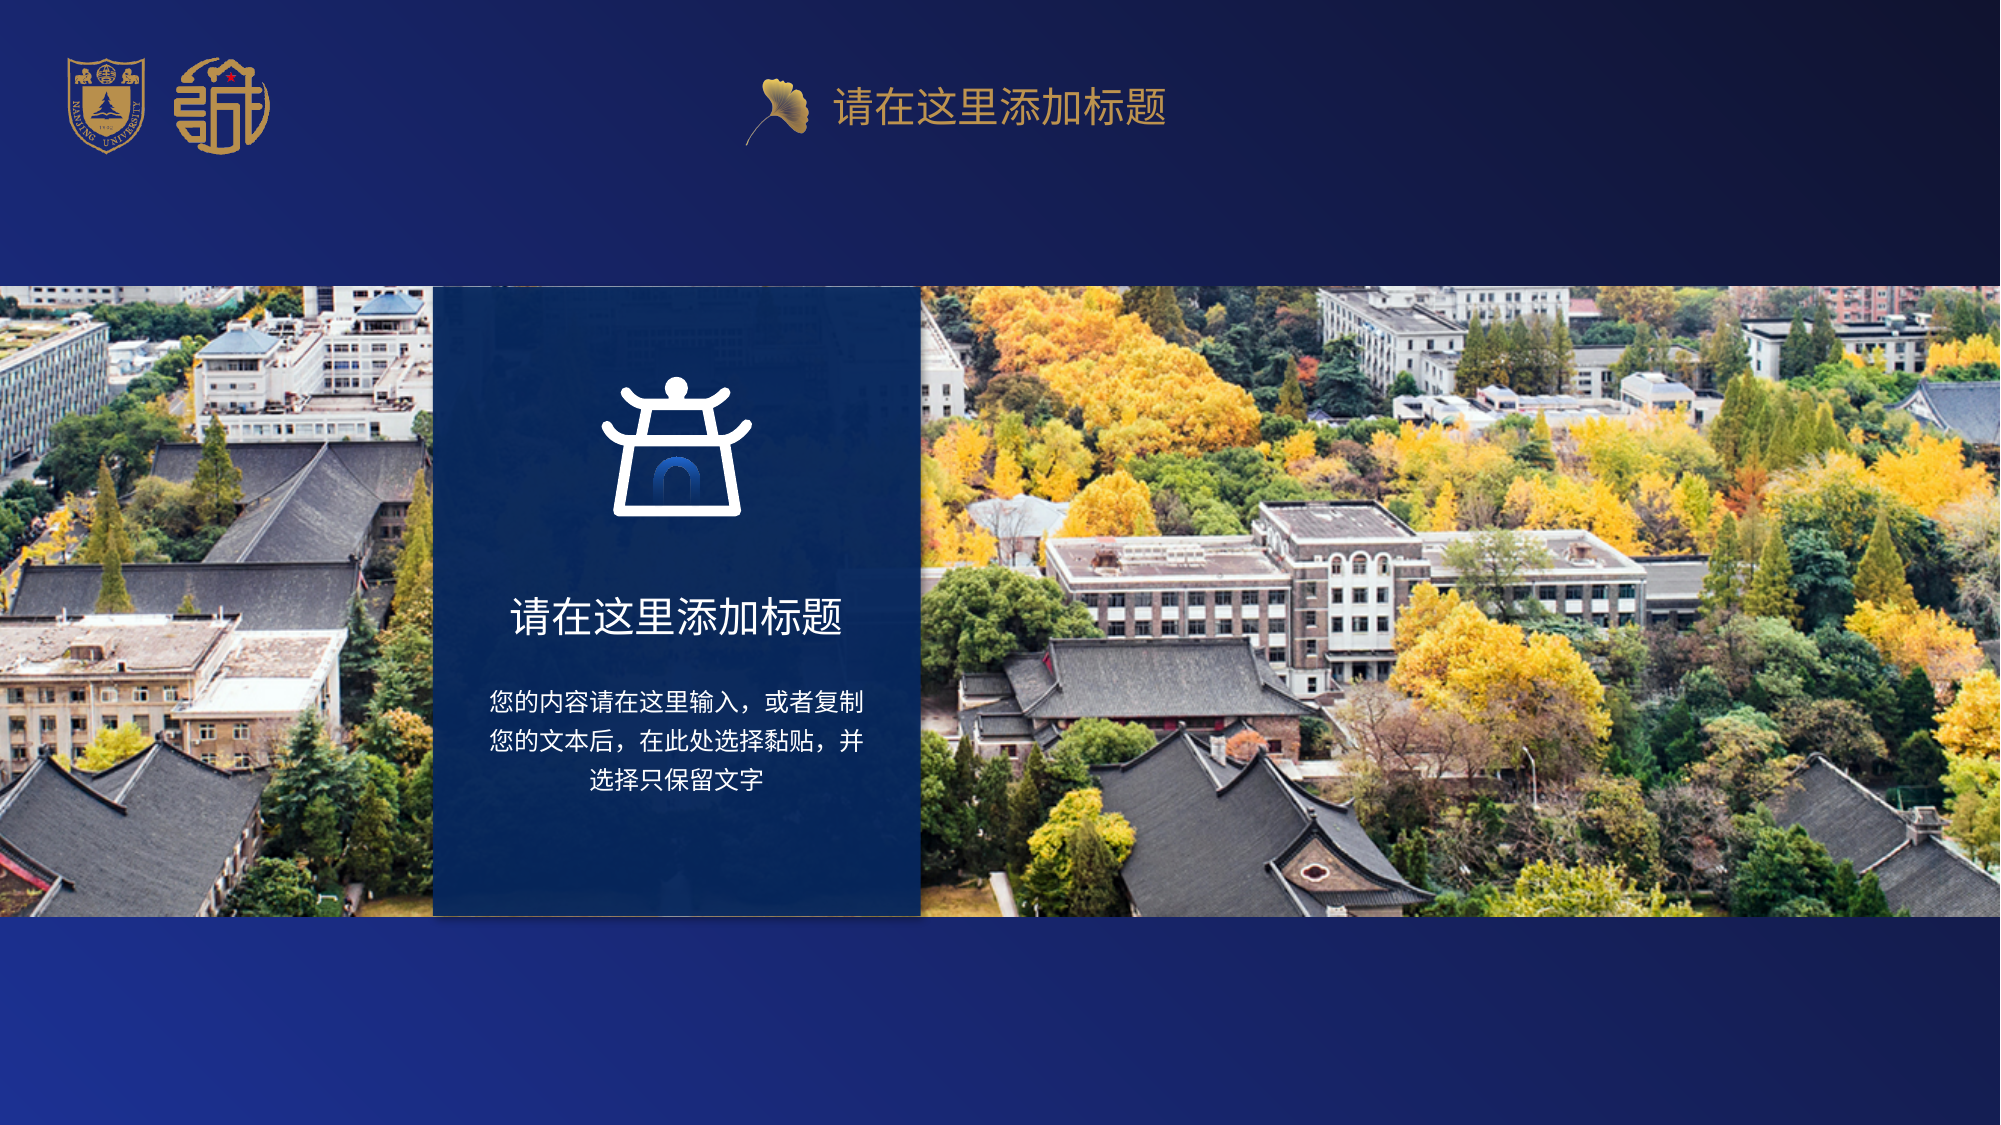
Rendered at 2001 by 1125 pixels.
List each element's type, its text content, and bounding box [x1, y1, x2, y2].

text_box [601, 376, 753, 517]
picture [0, 0, 285, 281]
picture [731, 64, 830, 169]
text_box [464, 583, 889, 800]
picture [0, 286, 2000, 917]
text_box 请在这里添加标题 [818, 73, 1182, 139]
